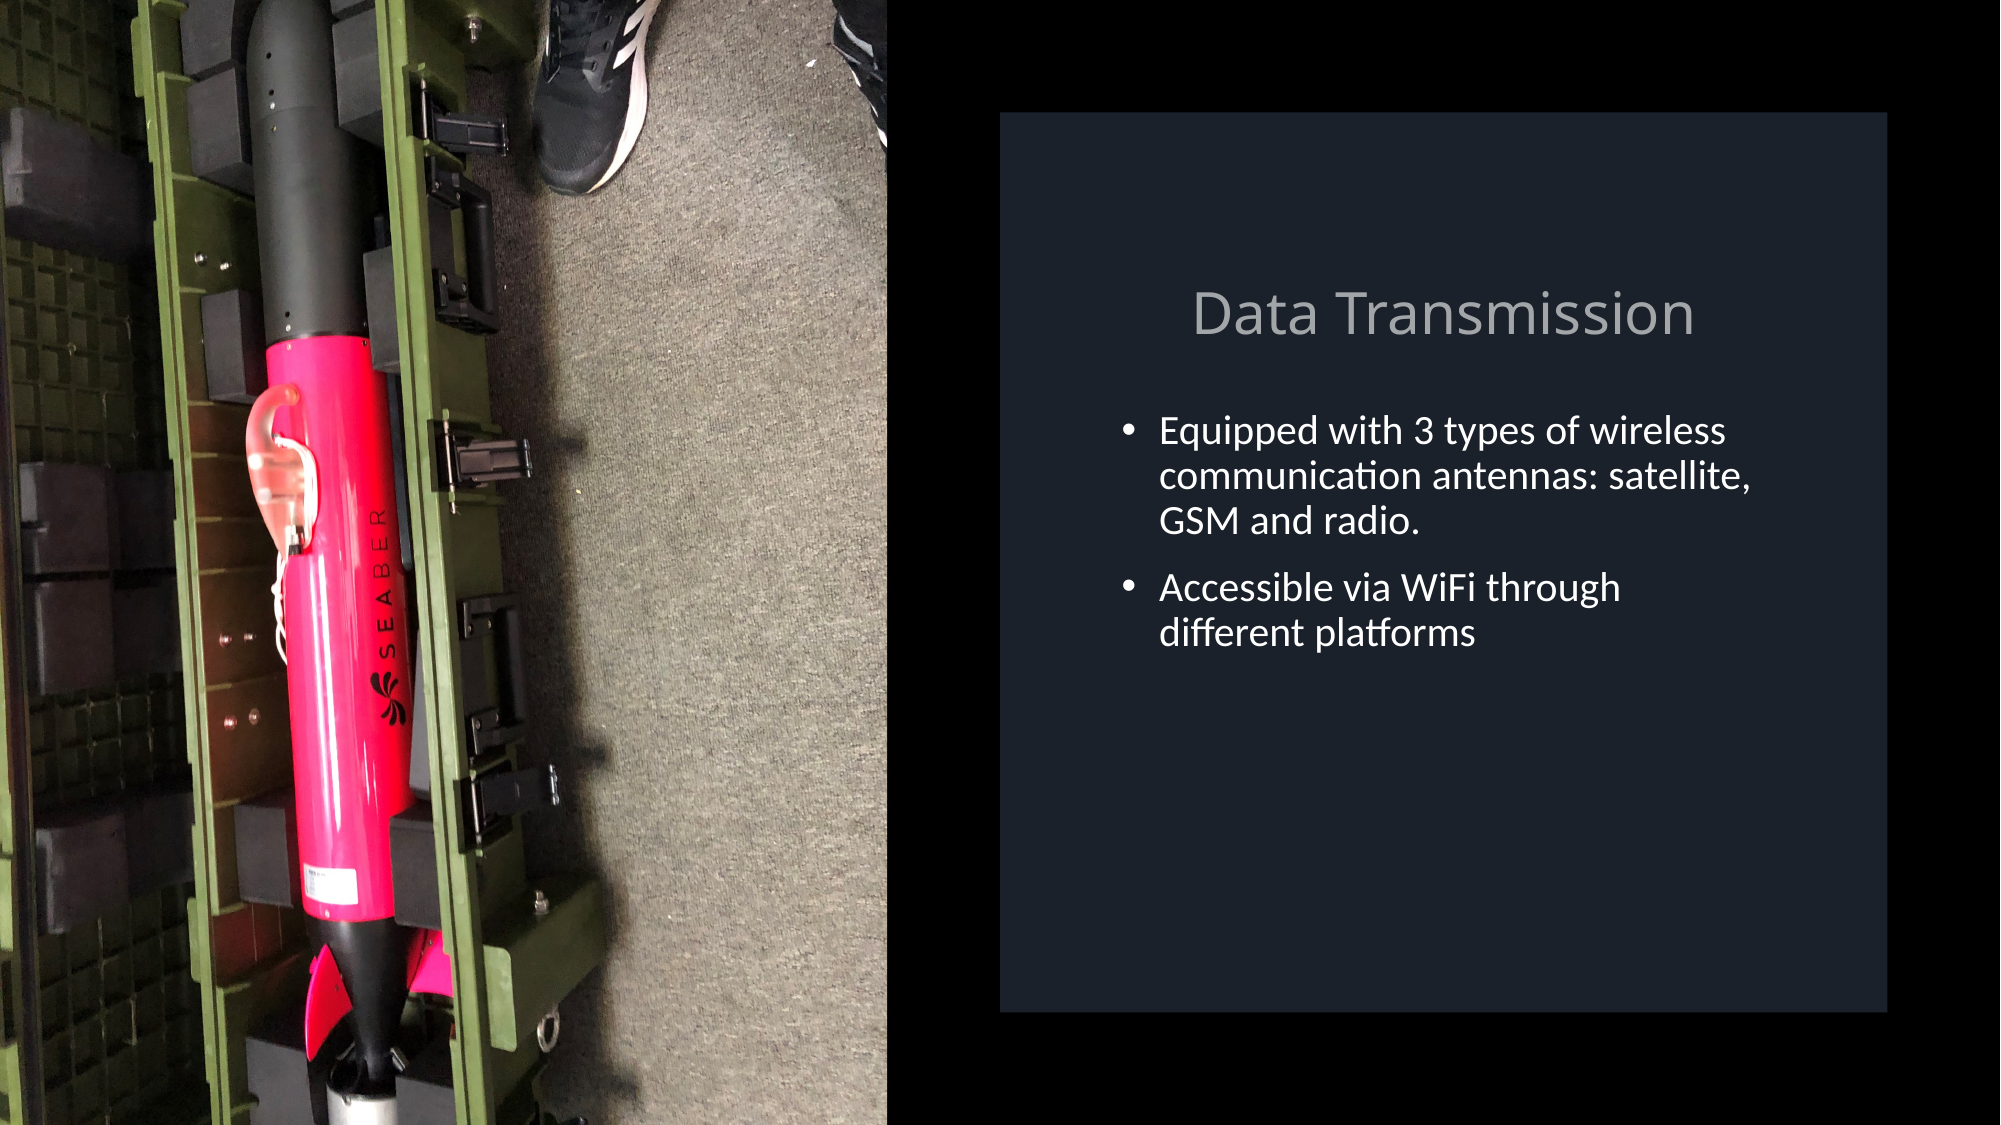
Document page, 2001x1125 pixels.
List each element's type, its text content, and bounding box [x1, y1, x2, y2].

picture [0, 0, 888, 1125]
list Equipped with 3 types of wireless communication antennas: satellite, GSM and radio. Accessible via WiFi through different platforms [1106, 401, 1781, 906]
text_box [999, 111, 1888, 1013]
text_box [888, 0, 2000, 1125]
title Data Transmission [1106, 191, 1781, 355]
